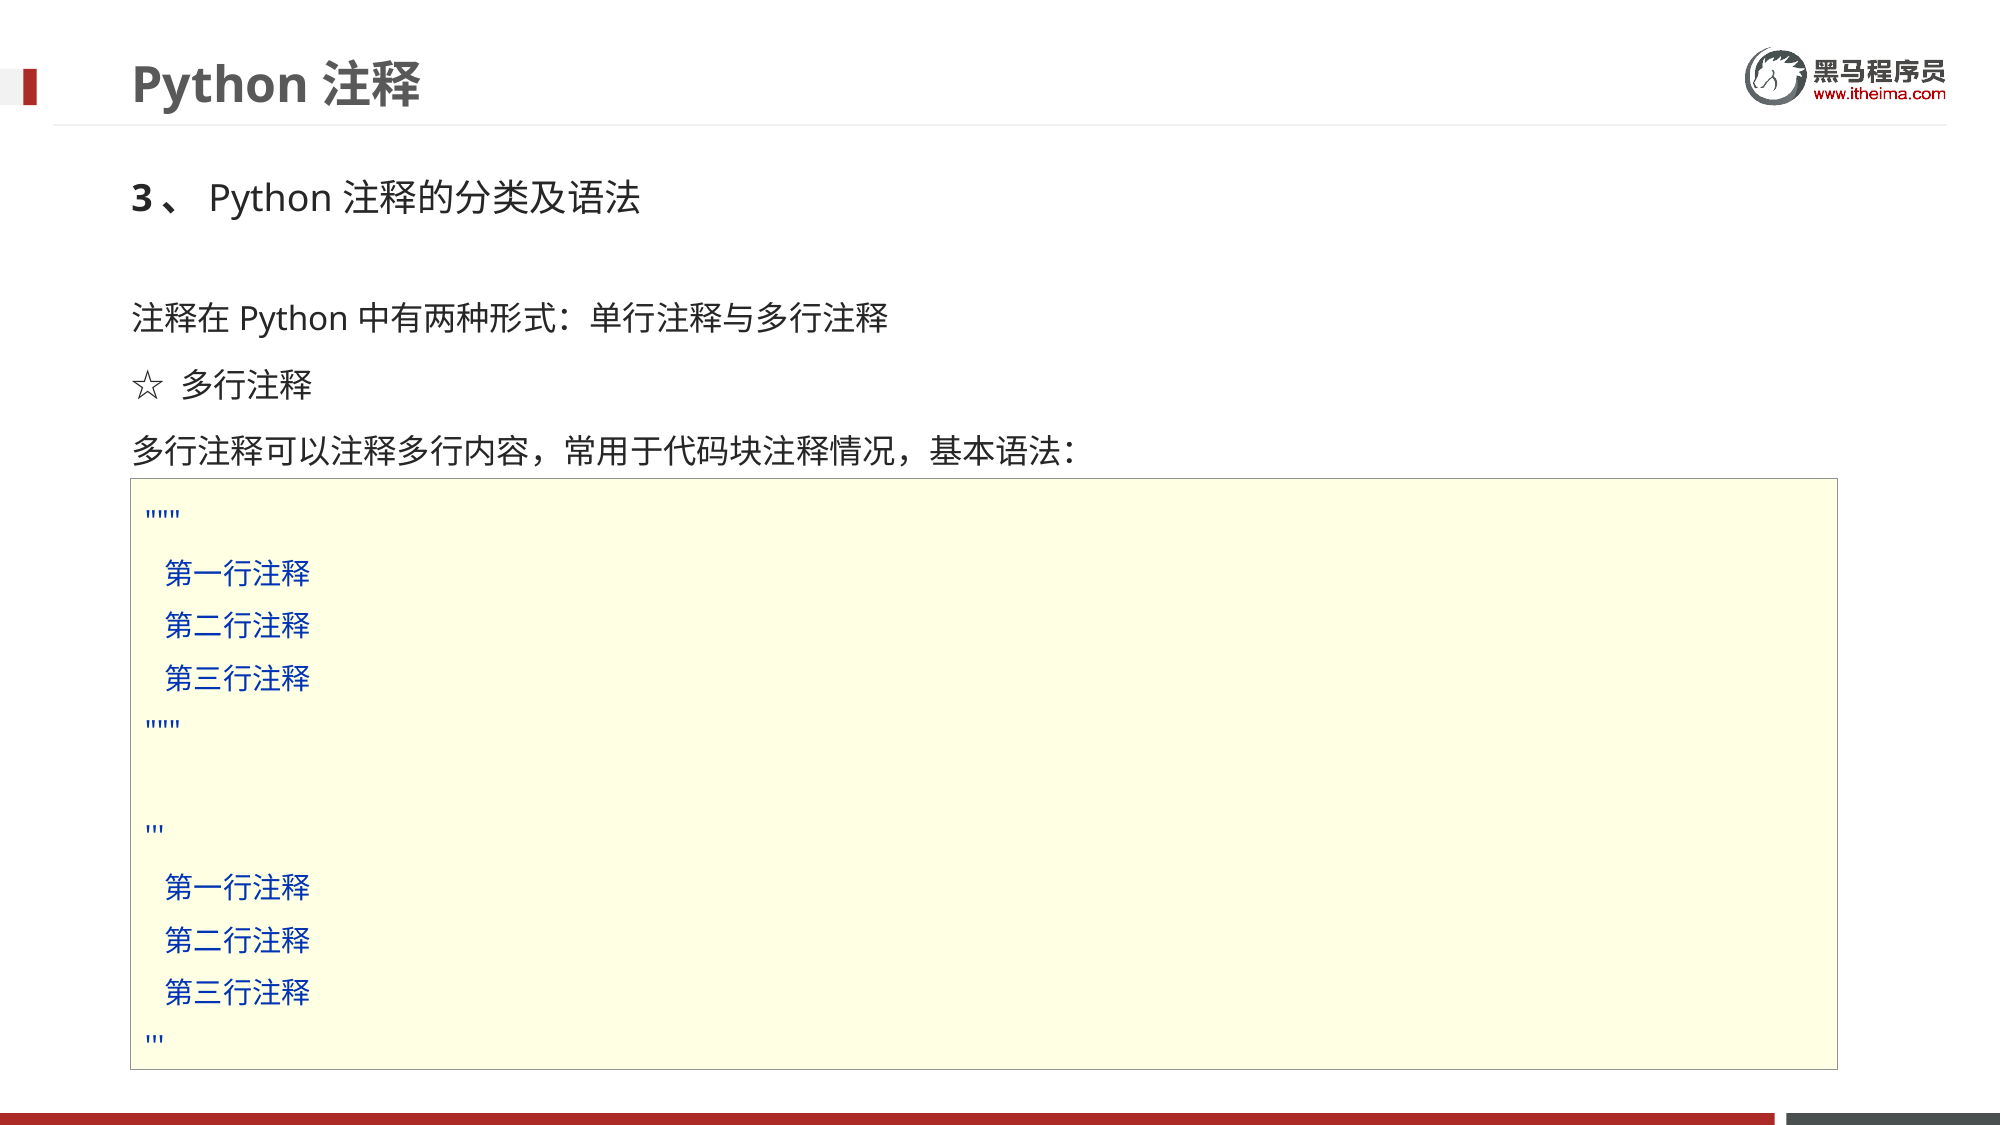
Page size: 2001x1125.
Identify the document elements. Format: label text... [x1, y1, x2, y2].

picture [1744, 46, 1946, 106]
title Python注释 [116, 40, 1556, 125]
list 3、Python注释的分类及语法 [116, 154, 1880, 239]
text_box 注释在Python中有两种形式：单⾏注释与多行注释 ☆ 多⾏注释 多行注释可以注释多行内容，常用于代码块注释情况，基本语法： [116, 270, 1880, 963]
text_box """ 第一行注释 第二行注释 第三行注释 """ ''' 第一行注释 第二行注释 第三行注释 ''' [130, 963, 1838, 1070]
